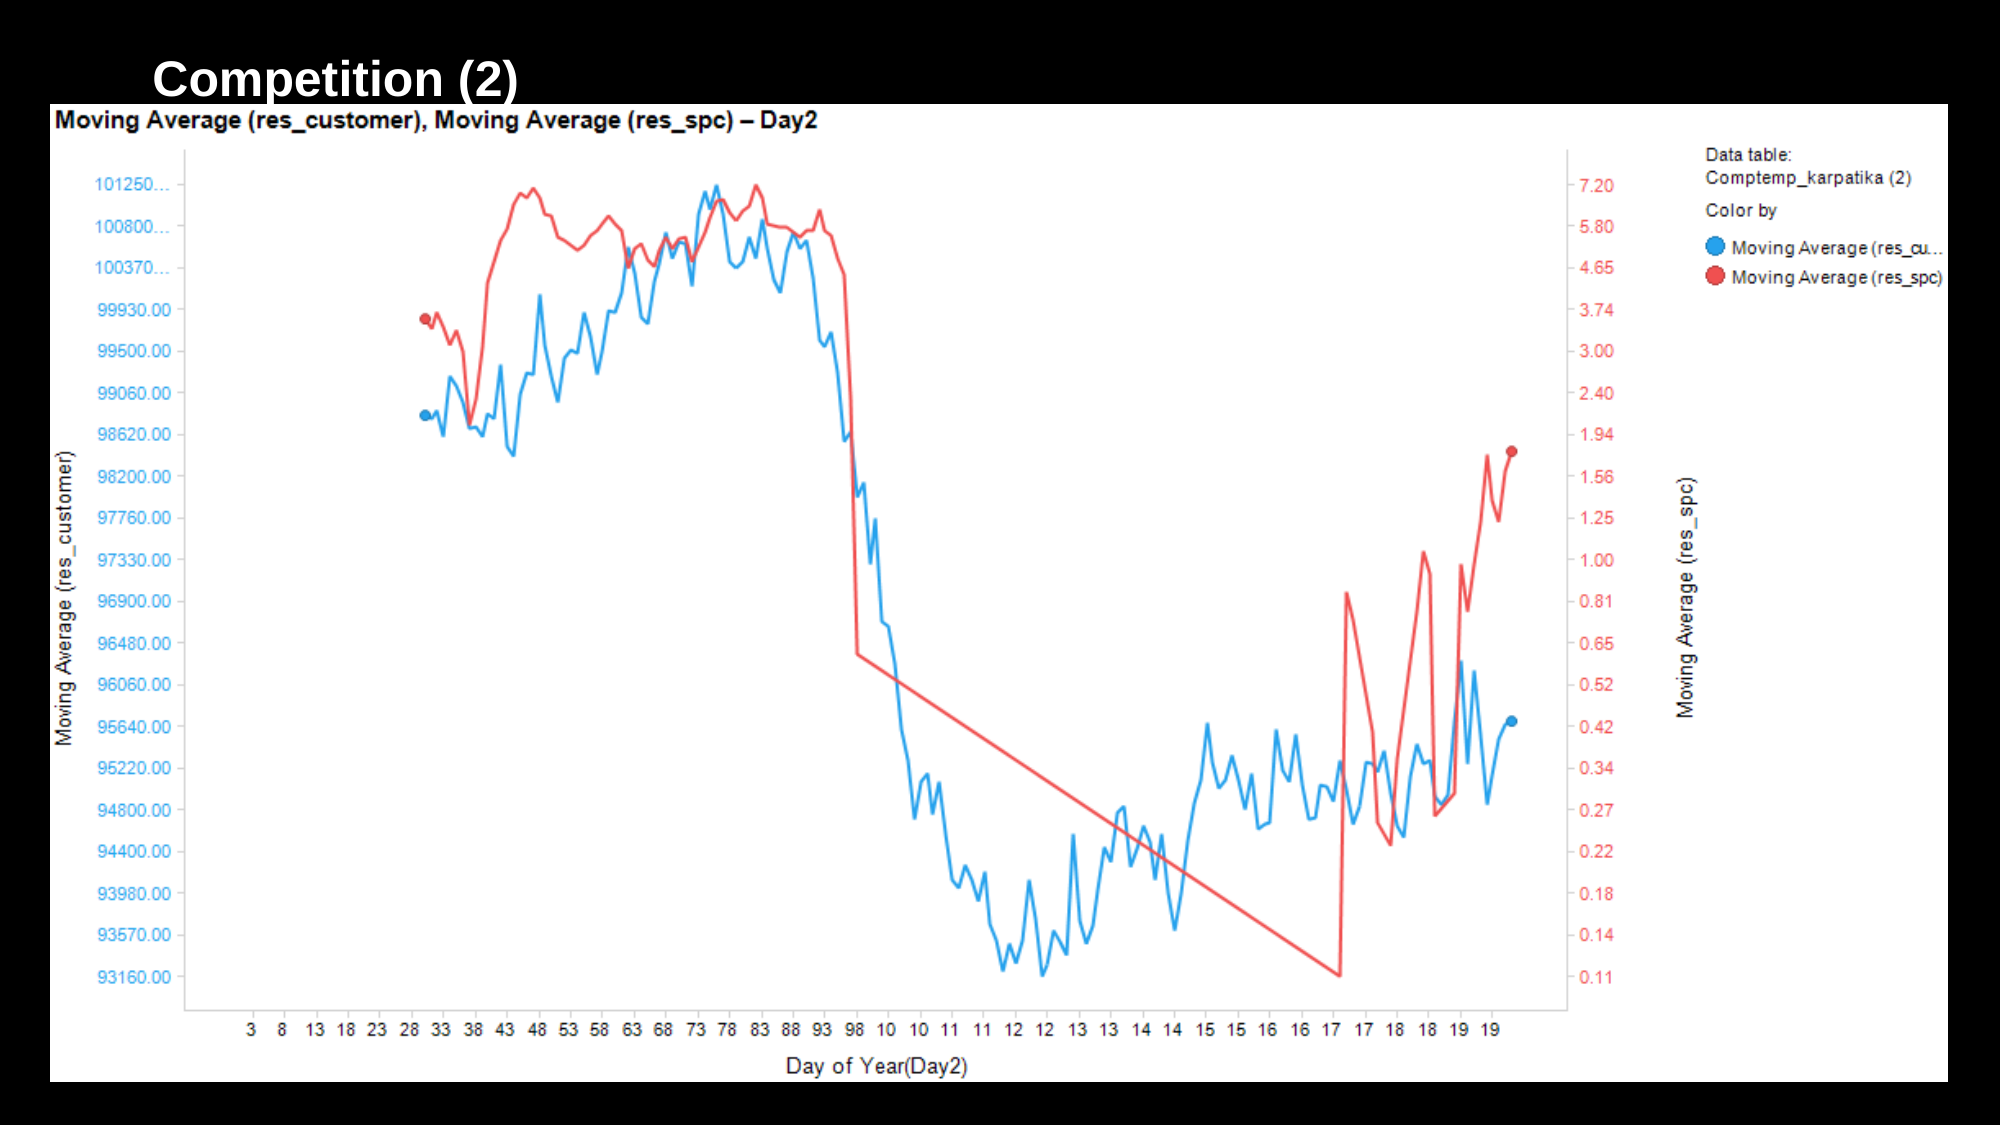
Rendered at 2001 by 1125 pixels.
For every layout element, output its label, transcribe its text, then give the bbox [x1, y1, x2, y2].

title Competition (2) [137, 59, 1863, 102]
picture [49, 104, 1948, 1082]
